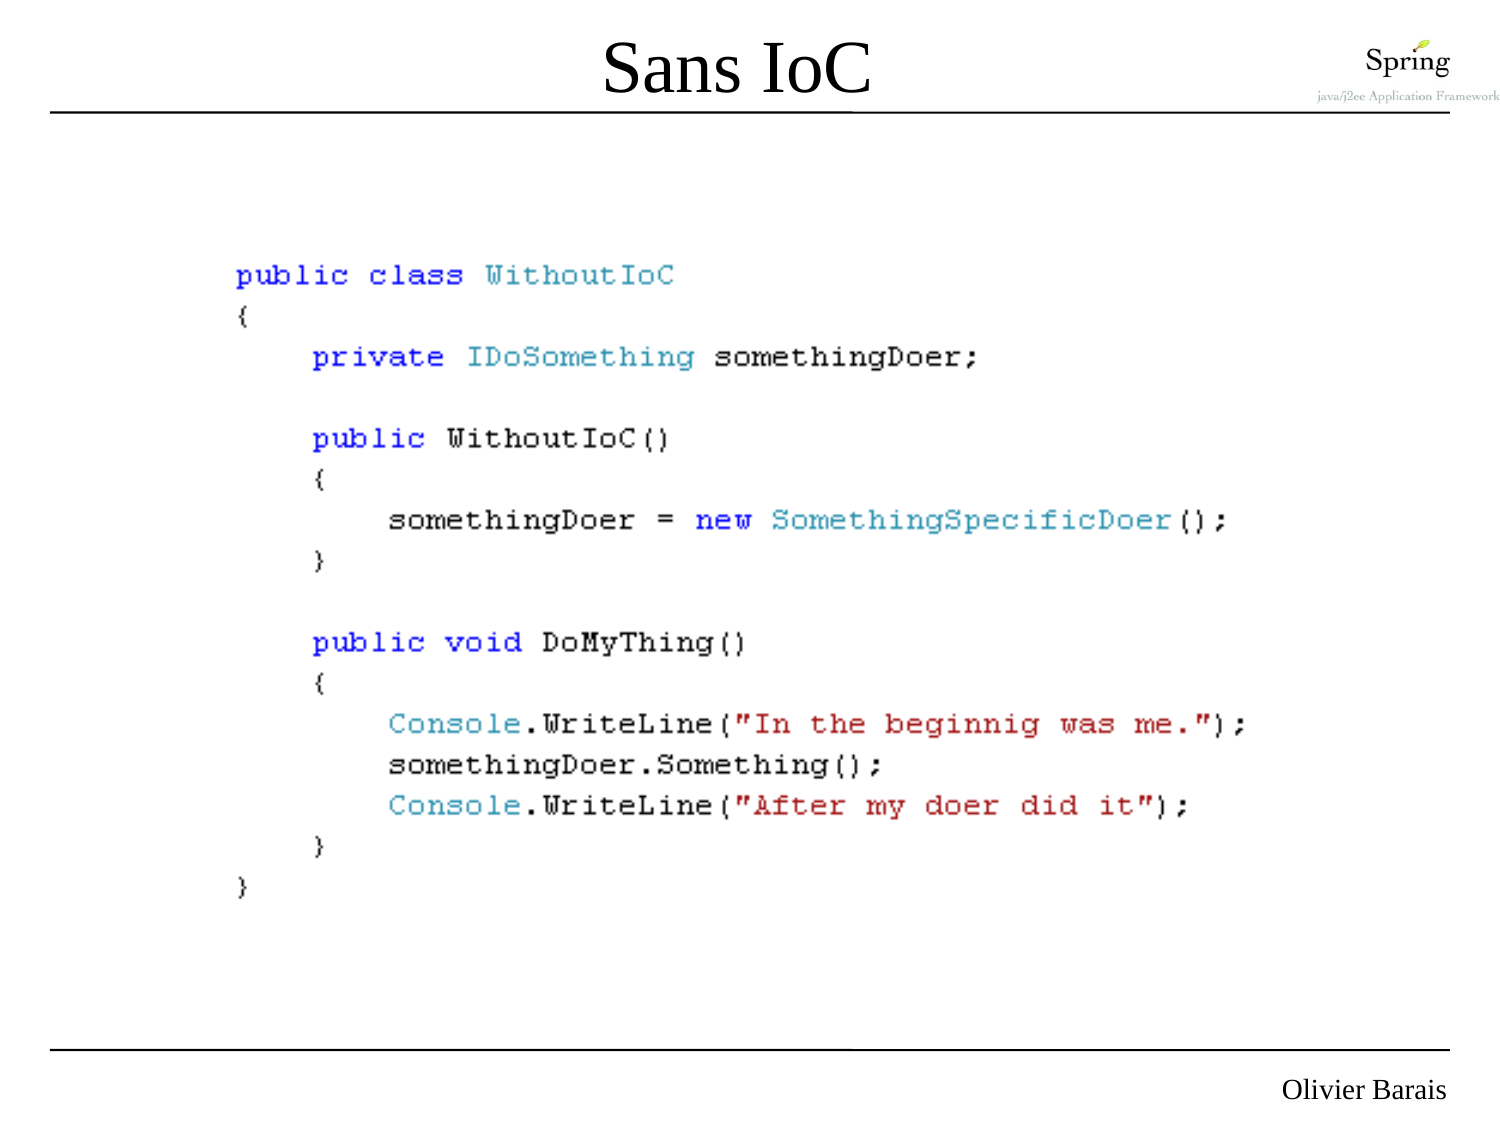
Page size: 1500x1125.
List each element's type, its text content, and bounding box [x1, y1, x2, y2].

title Sans IoC [99, 24, 1375, 100]
slide_number 40 [1149, 1062, 1463, 1113]
picture [1316, 0, 1500, 106]
picture [223, 249, 1265, 916]
